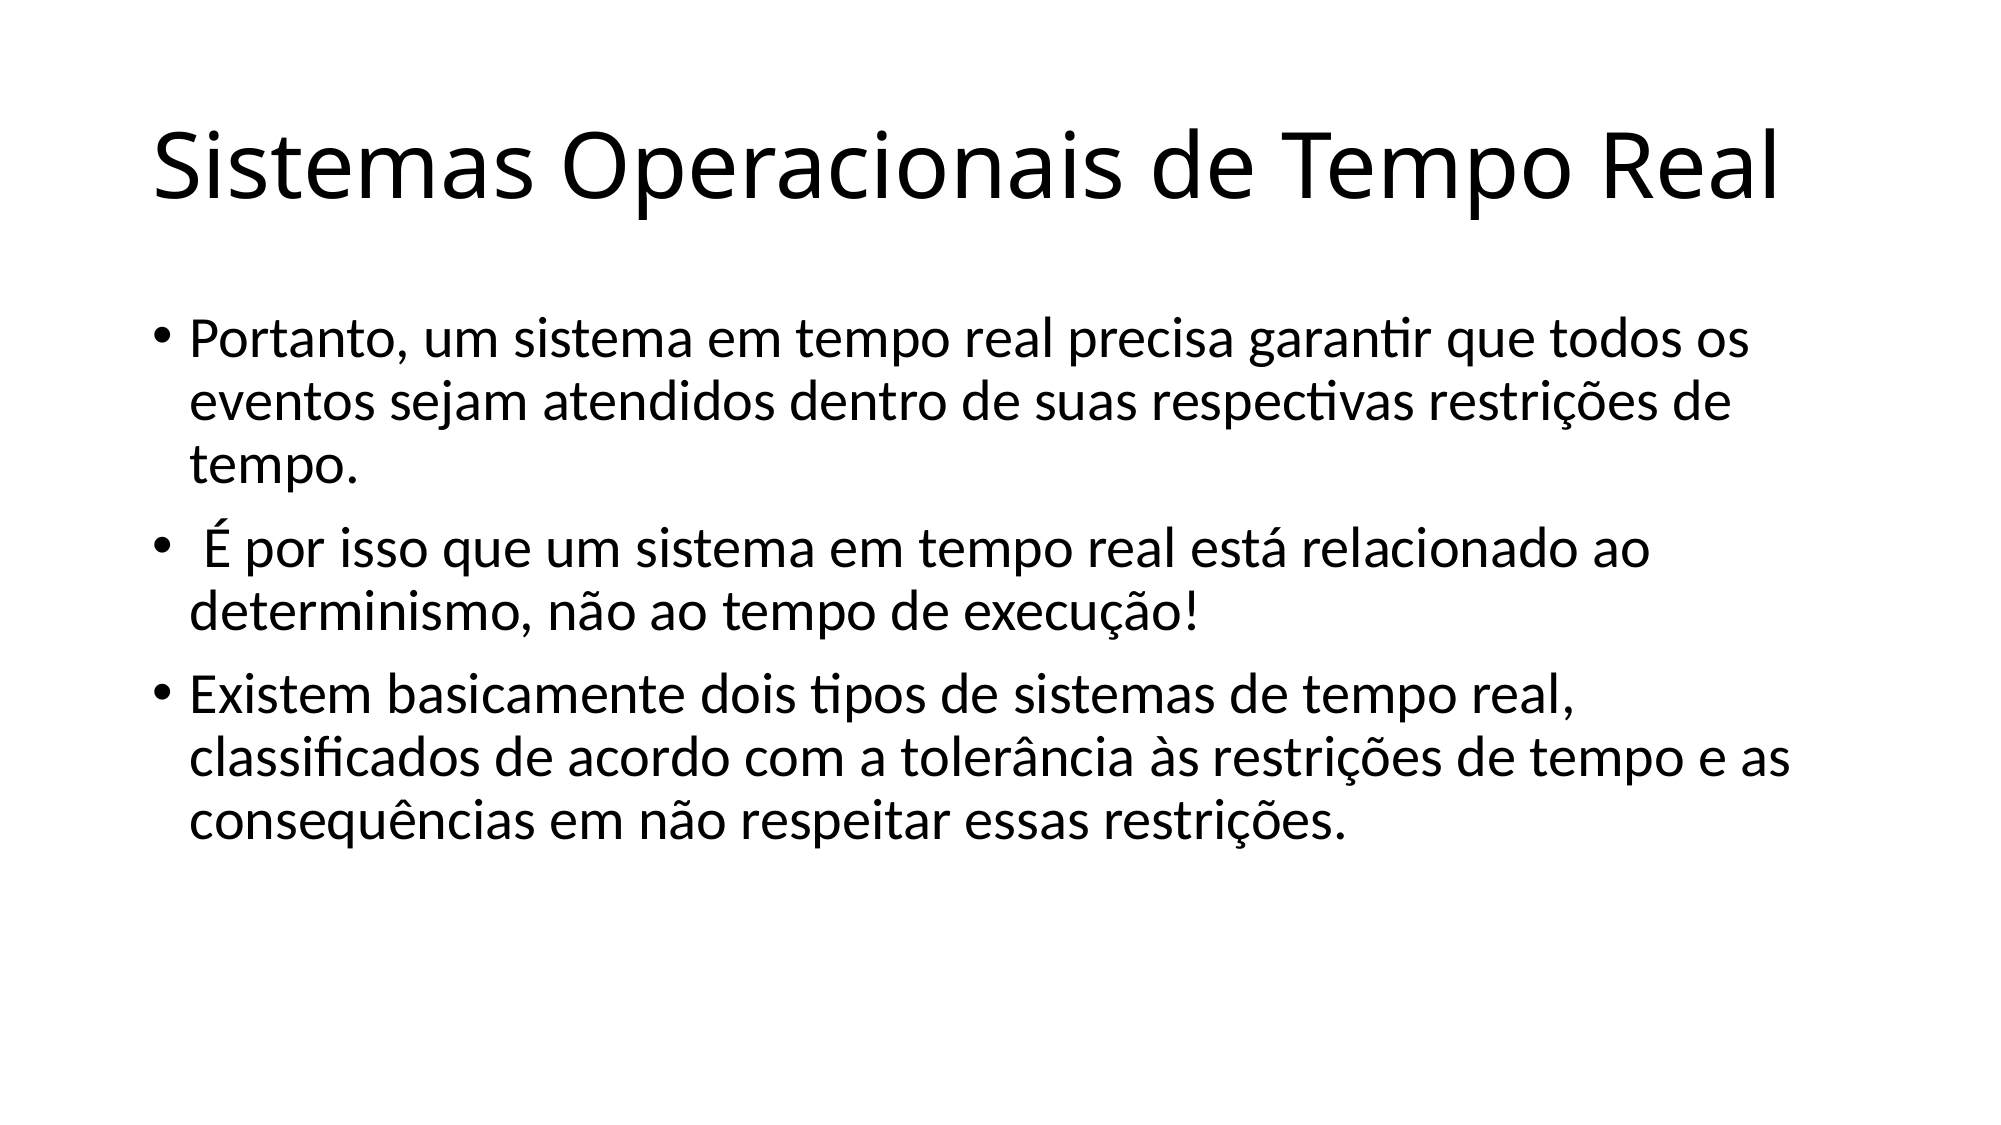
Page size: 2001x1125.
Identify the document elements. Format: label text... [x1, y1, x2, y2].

list Portanto, um sistema em tempo real precisa garantir que todos os eventos sejam atendidos dentro de suas respectivas restrições de tempo. É por isso que um sistema em tempo real está relacionado ao determinismo, não ao tempo de execução! Existem basicamente dois tipos de sistemas de tempo real, classificados de acordo com a tolerância às restrições de tempo e as consequências em não respeitar essas restrições. [137, 299, 1863, 1014]
title Sistemas Operacionais de Tempo Real [137, 59, 1863, 278]
